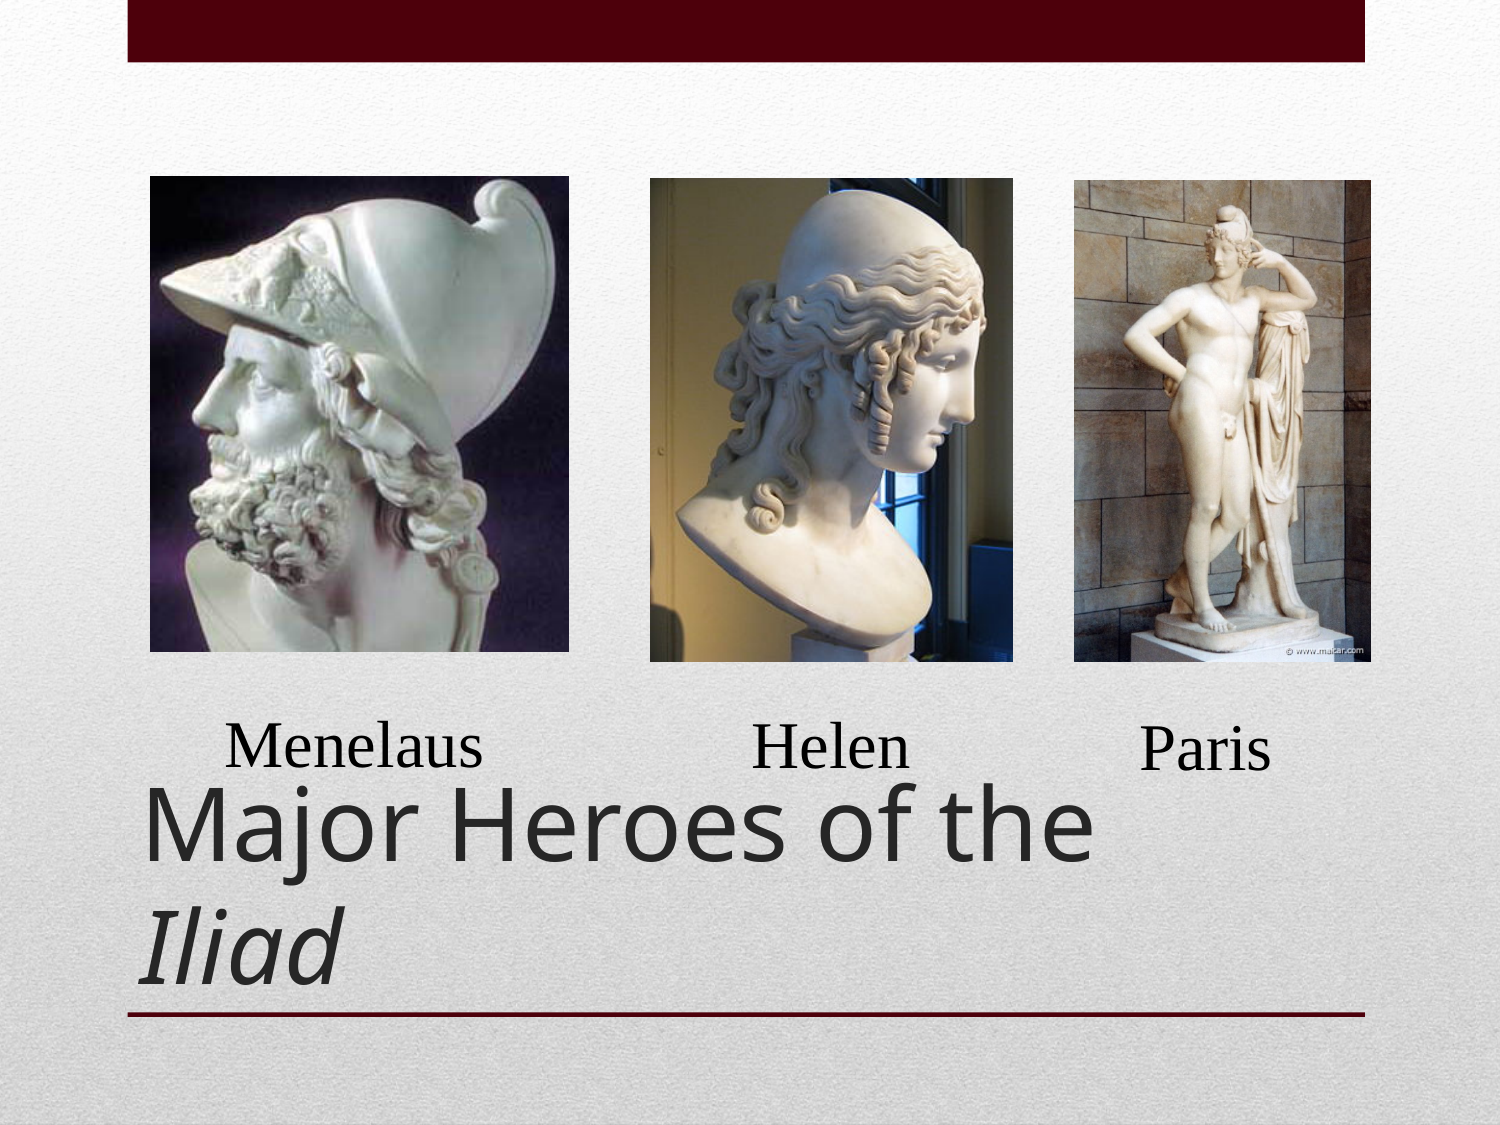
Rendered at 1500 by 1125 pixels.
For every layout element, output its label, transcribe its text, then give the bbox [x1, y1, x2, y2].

picture [649, 177, 1014, 663]
picture [1074, 179, 1372, 663]
text_box Paris [1124, 696, 1288, 792]
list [149, 176, 570, 653]
title Major Heroes of the Iliad [125, 750, 1238, 1013]
text_box Menelaus [209, 693, 500, 788]
text_box Helen [736, 694, 926, 790]
